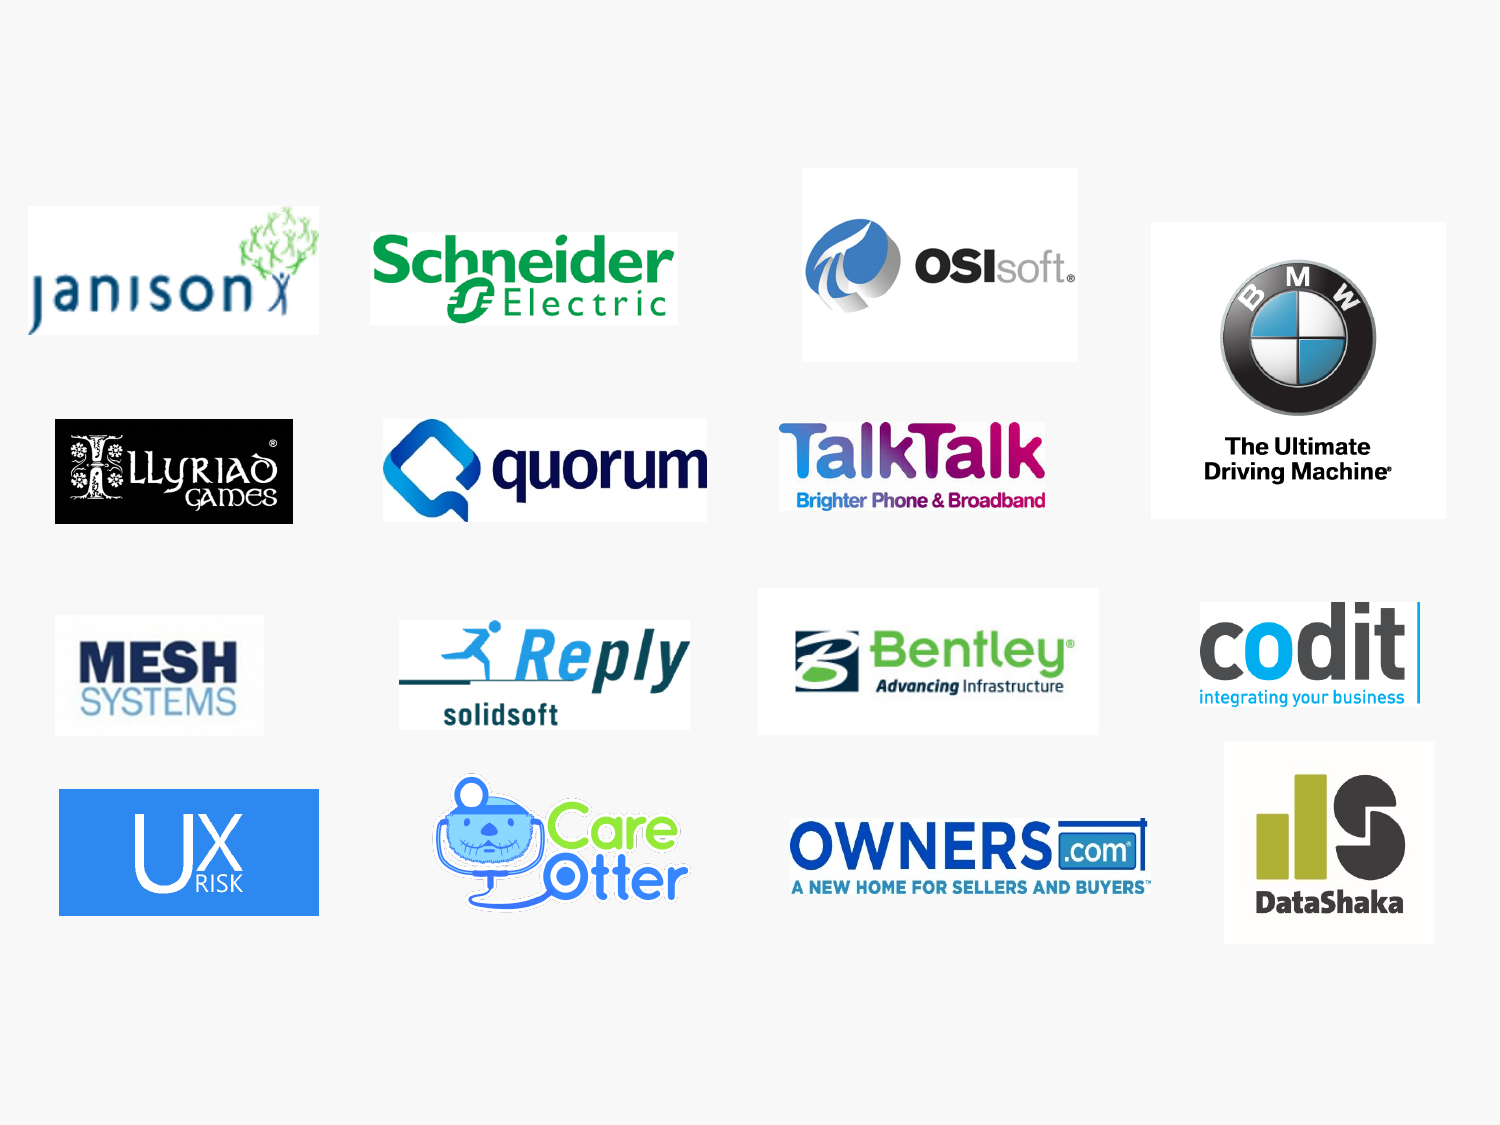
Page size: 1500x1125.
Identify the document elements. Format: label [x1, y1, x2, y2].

picture [802, 168, 1078, 362]
picture [1224, 742, 1435, 945]
picture [28, 206, 320, 335]
picture [399, 620, 690, 731]
picture [1200, 602, 1420, 707]
list [790, 818, 1151, 895]
picture [383, 418, 708, 522]
picture [758, 588, 1099, 736]
picture [54, 418, 293, 525]
picture [779, 421, 1045, 512]
picture [370, 231, 678, 325]
text_box [1150, 222, 1447, 519]
picture [416, 770, 707, 916]
picture [54, 615, 264, 736]
picture [58, 789, 320, 916]
